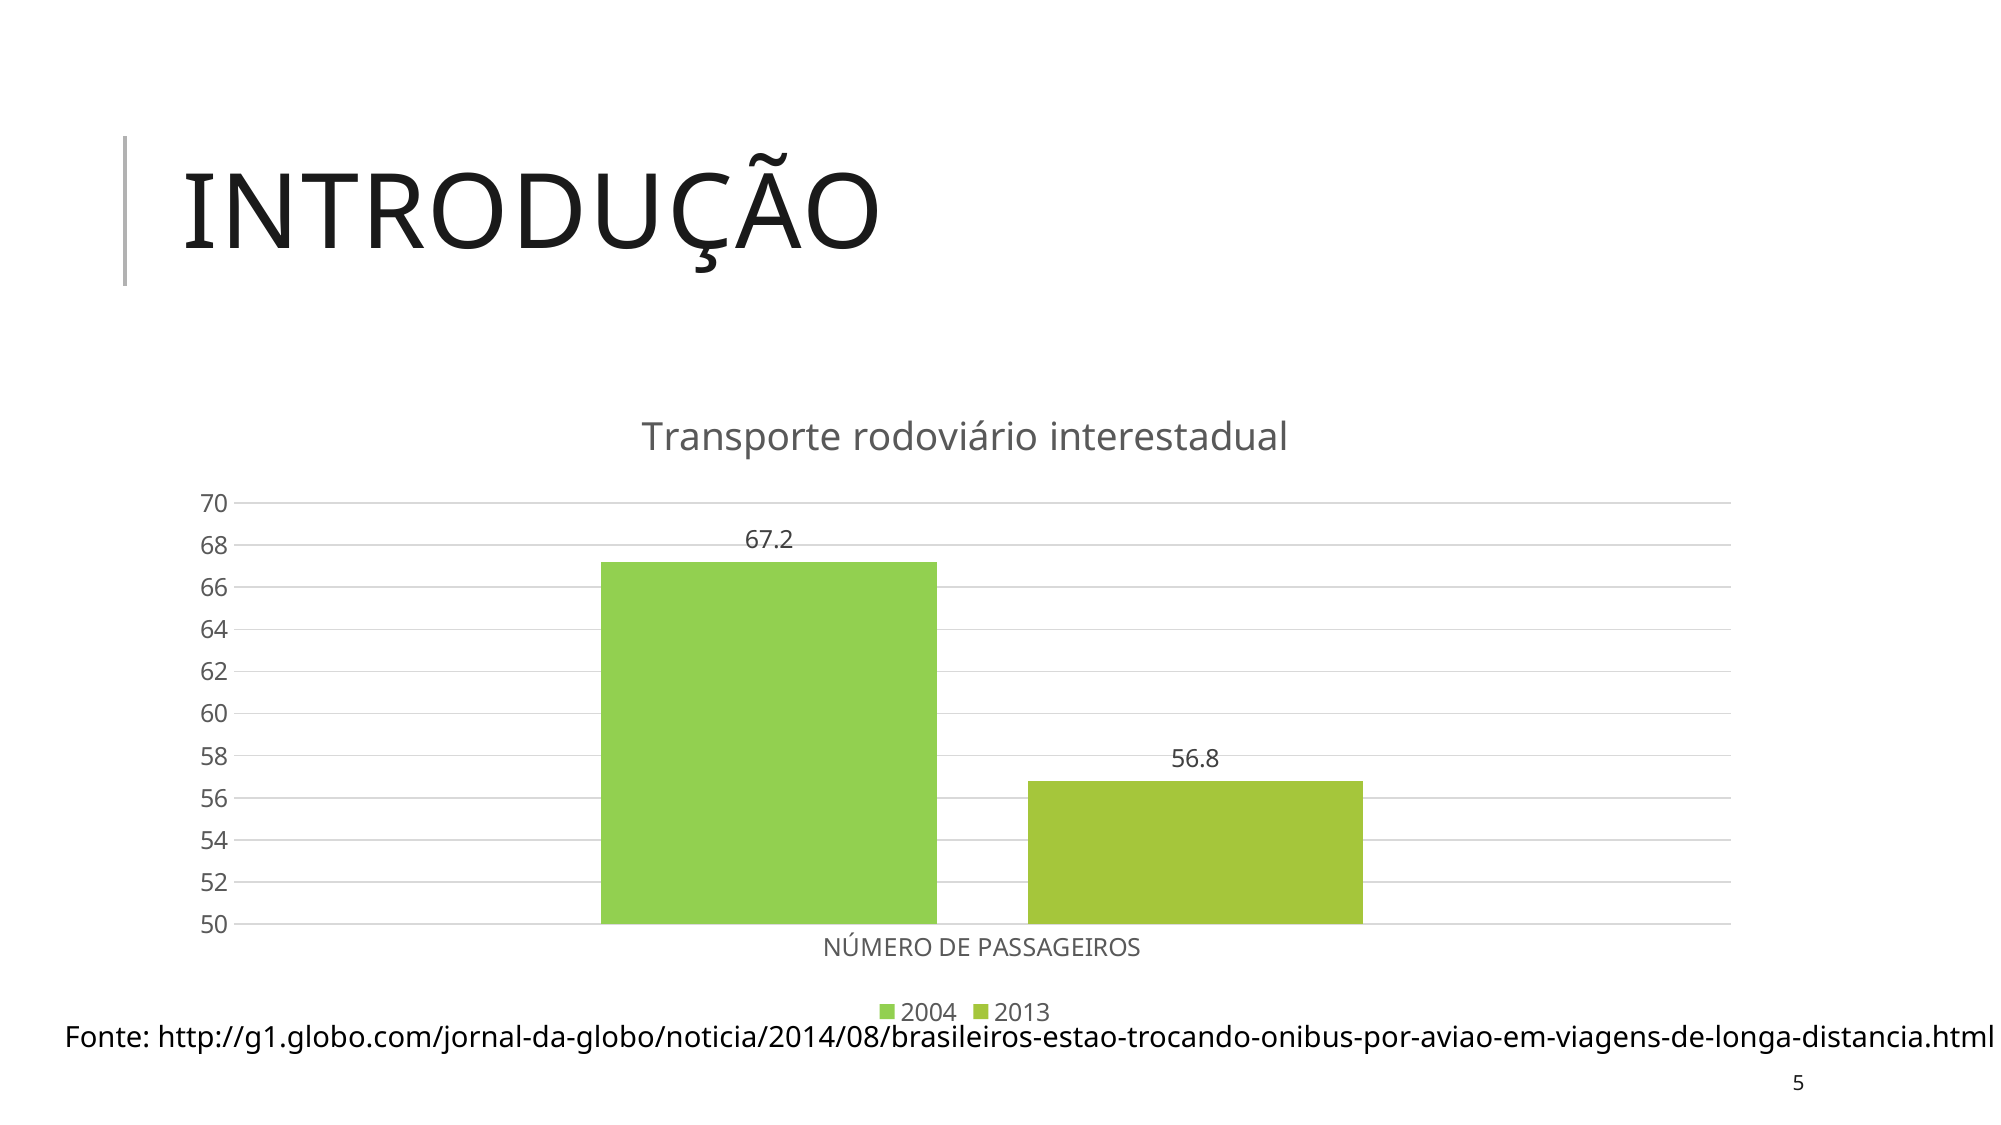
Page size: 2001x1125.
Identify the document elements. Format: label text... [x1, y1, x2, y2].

title introdução [168, 96, 1763, 342]
slide_number 5 [1777, 1061, 1938, 1107]
text_box Fonte: http://g1.globo.com/jornal-da-globo/noticia/2014/08/brasileiros-estao-trocando-onibus-por-aviao-em-viagens-de-longa-distancia.html [49, 1010, 2000, 1061]
chart [167, 374, 1763, 1036]
